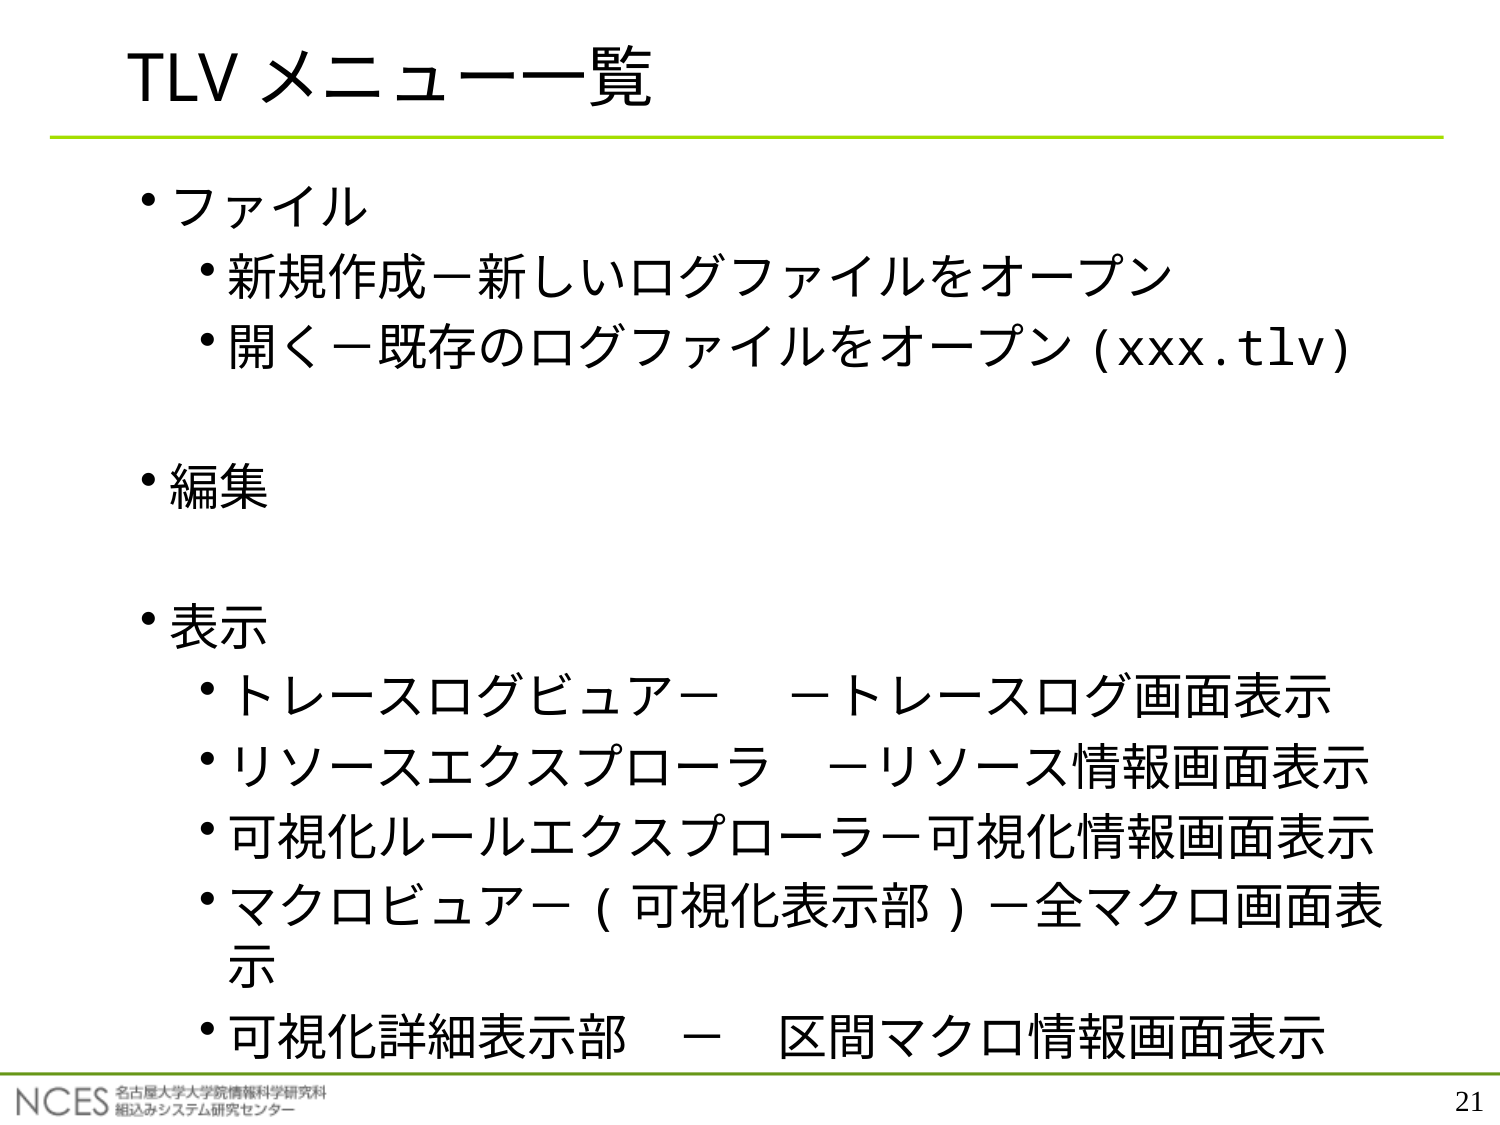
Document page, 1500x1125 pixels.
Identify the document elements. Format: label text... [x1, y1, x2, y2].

slide_number 21 [1186, 1074, 1500, 1125]
list ファイル 新規作成－新しいログファイルをオープン 開く－既存のログファイルをオープン(xxx.tlv) 編集 表示 トレースログビュア－ －トレースログ画面表示 リソースエクスプローラ －リソース情報画面表示 可視化ルールエクスプローラ－可視化情報画面表示 マクロビュア－(可視化表示部)－全マクロ画面表示 可視化詳細表示部 － 区間マクロ情報画面表示 [125, 167, 1415, 1039]
picture [0, 1071, 1500, 1125]
title TLVメニュー一覧 [112, 37, 1388, 113]
